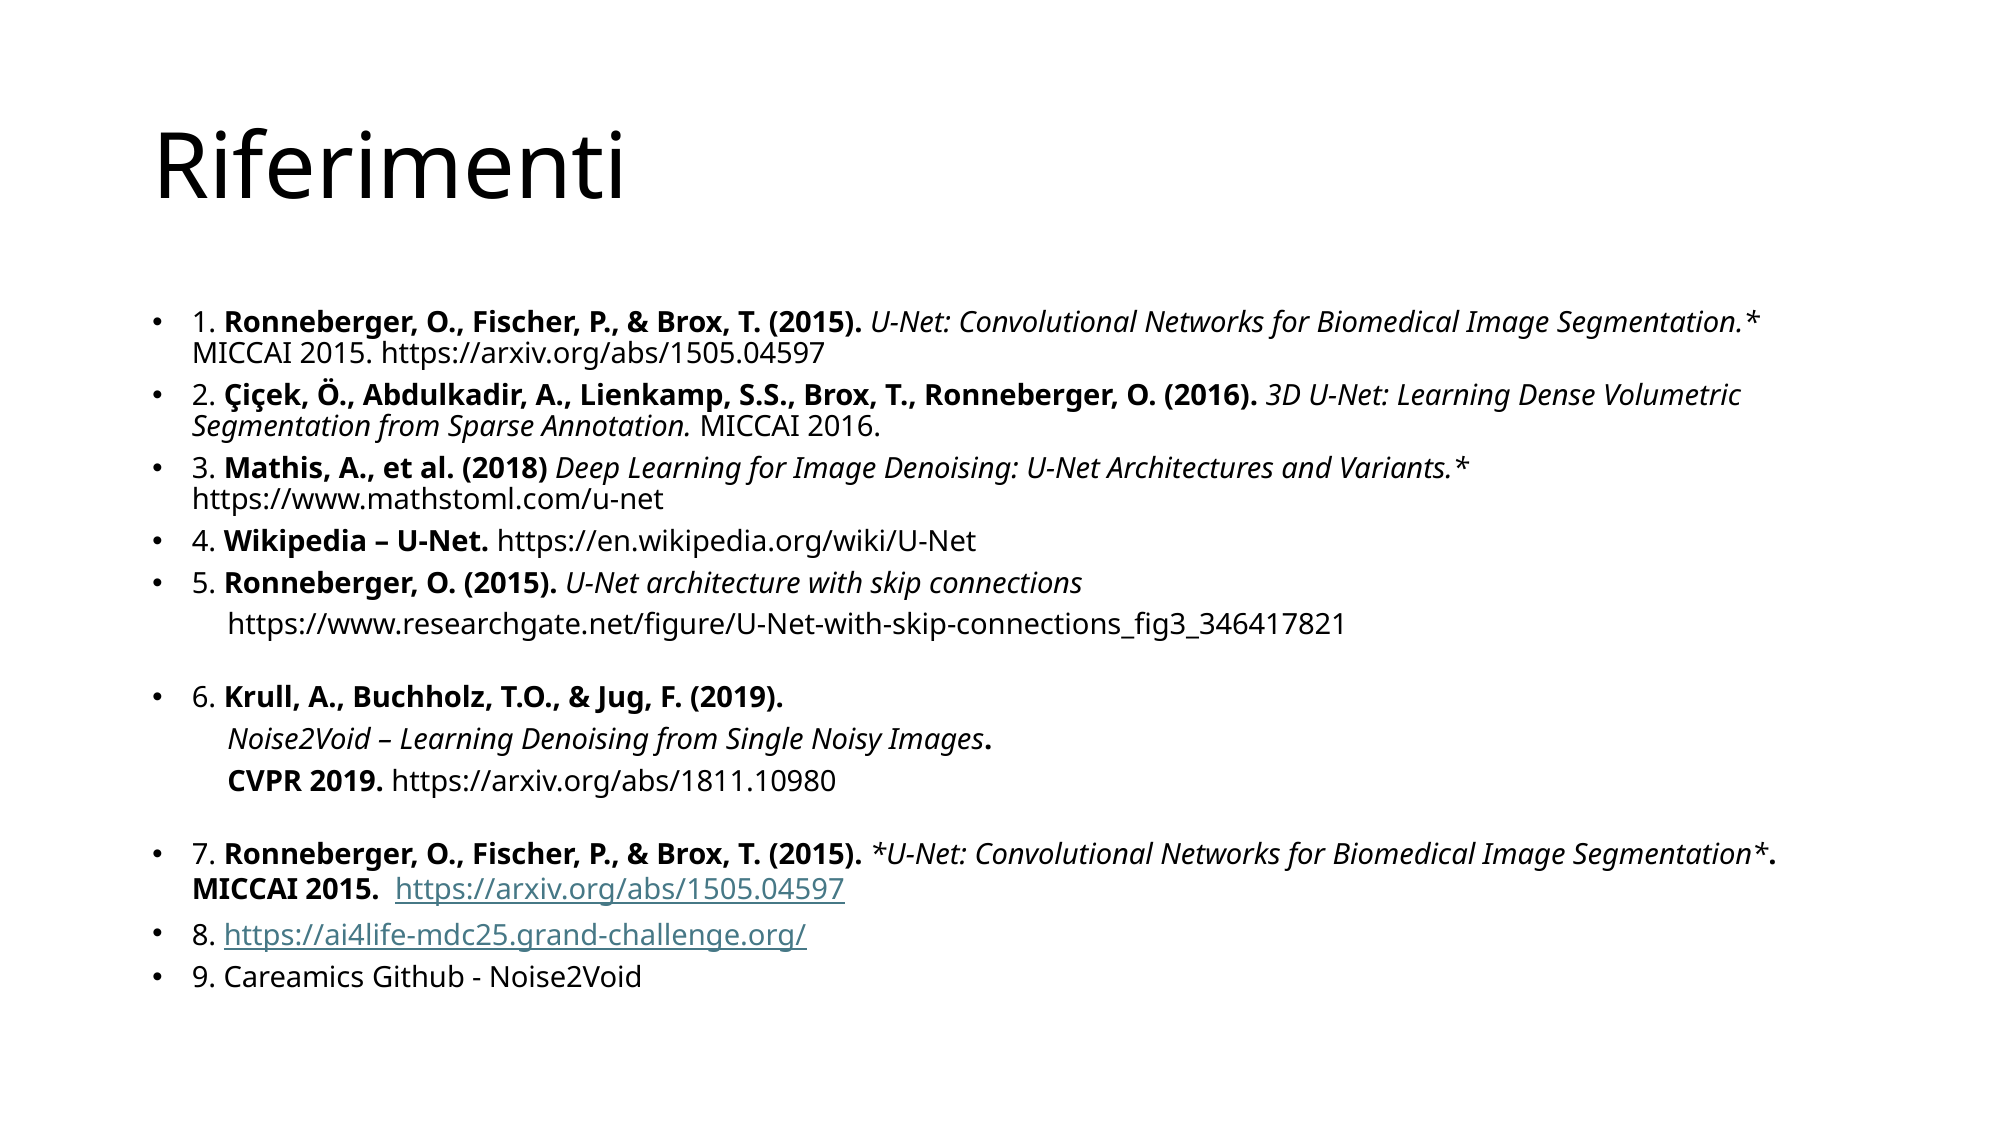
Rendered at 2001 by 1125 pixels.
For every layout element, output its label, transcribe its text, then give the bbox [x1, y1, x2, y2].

title Riferimenti [137, 59, 1863, 278]
list 1. Ronneberger, O., Fischer, P., & Brox, T. (2015). U-Net: Convolutional Networks for Biomedical Image Segmentation.* MICCAI 2015. https://arxiv.org/abs/1505.04597 2. Çiçek, Ö., Abdulkadir, A., Lienkamp, S.S., Brox, T., Ronneberger, O. (2016). 3D U-Net: Learning Dense Volumetric Segmentation from Sparse Annotation. MICCAI 2016. 3. Mathis, A., et al. (2018) Deep Learning for Image Denoising: U-Net Architectures and Variants.* https://www.mathstoml.com/u-net 4. Wikipedia – U-Net. https://en.wikipedia.org/wiki/U-Net 5. Ronneberger, O. (2015). U‑Net architecture with skip connections https://www.researchgate.net/figure/U-Net-with-skip-connections_fig3_346417821 6. Krull, A., Buchholz, T.O., & Jug, F. (2019). Noise2Void – Learning Denoising from Single Noisy Images. CVPR 2019. https://arxiv.org/abs/1811.10980 7. Ronneberger, O., Fischer, P., & Brox, T. (2015). *U-Net: Convolutional Networks for Biomedical Image Segmentation*. MICCAI 2015. https://arxiv.org/abs/1505.04597 8. https://ai4life-mdc25.grand-challenge.org/ 9. Careamics Github - Noise2Void [137, 299, 1863, 1014]
